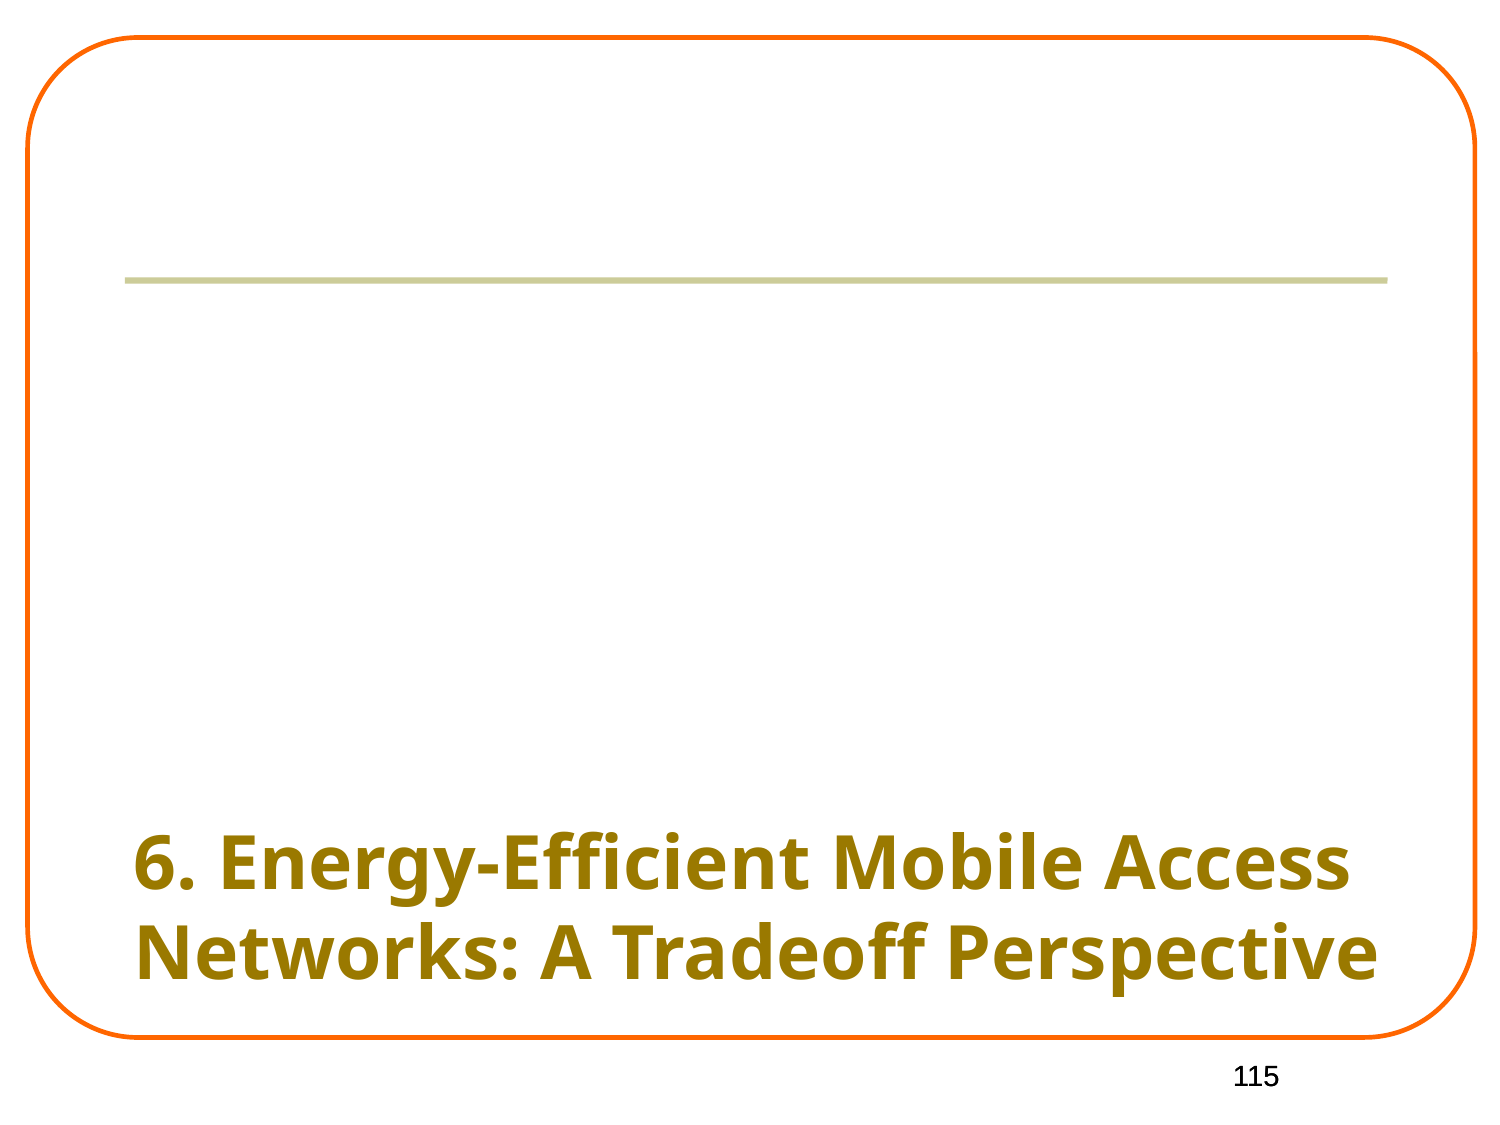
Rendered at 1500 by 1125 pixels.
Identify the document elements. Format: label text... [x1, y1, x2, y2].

slide_number 115 [1124, 1049, 1388, 1125]
title 6. Energy-Efficient Mobile Access Networks: A Tradeoff Perspective [118, 807, 1434, 1010]
